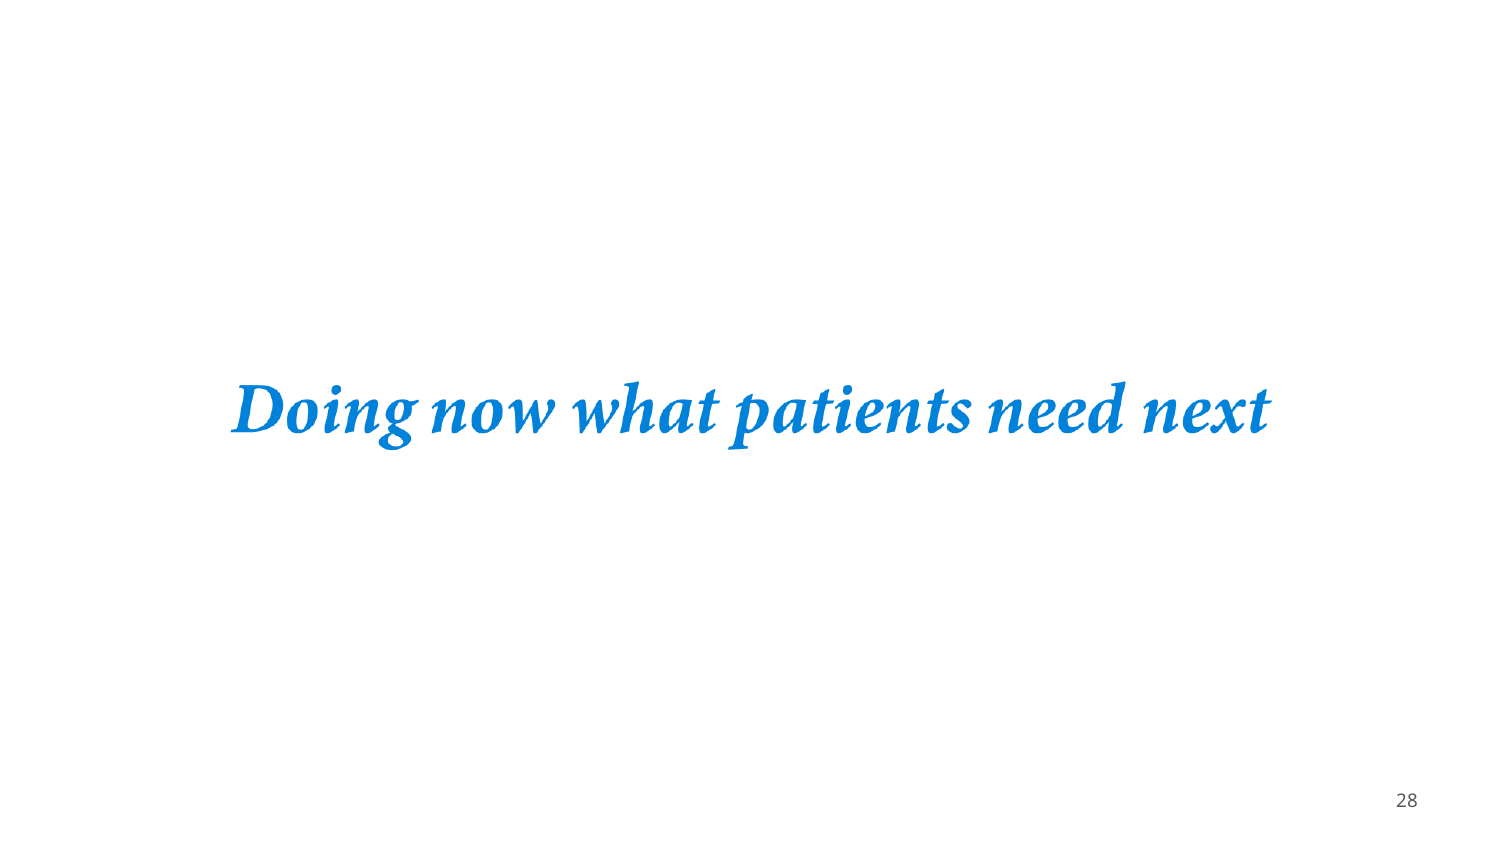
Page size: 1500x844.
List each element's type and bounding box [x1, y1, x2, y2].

picture [187, 345, 1313, 498]
